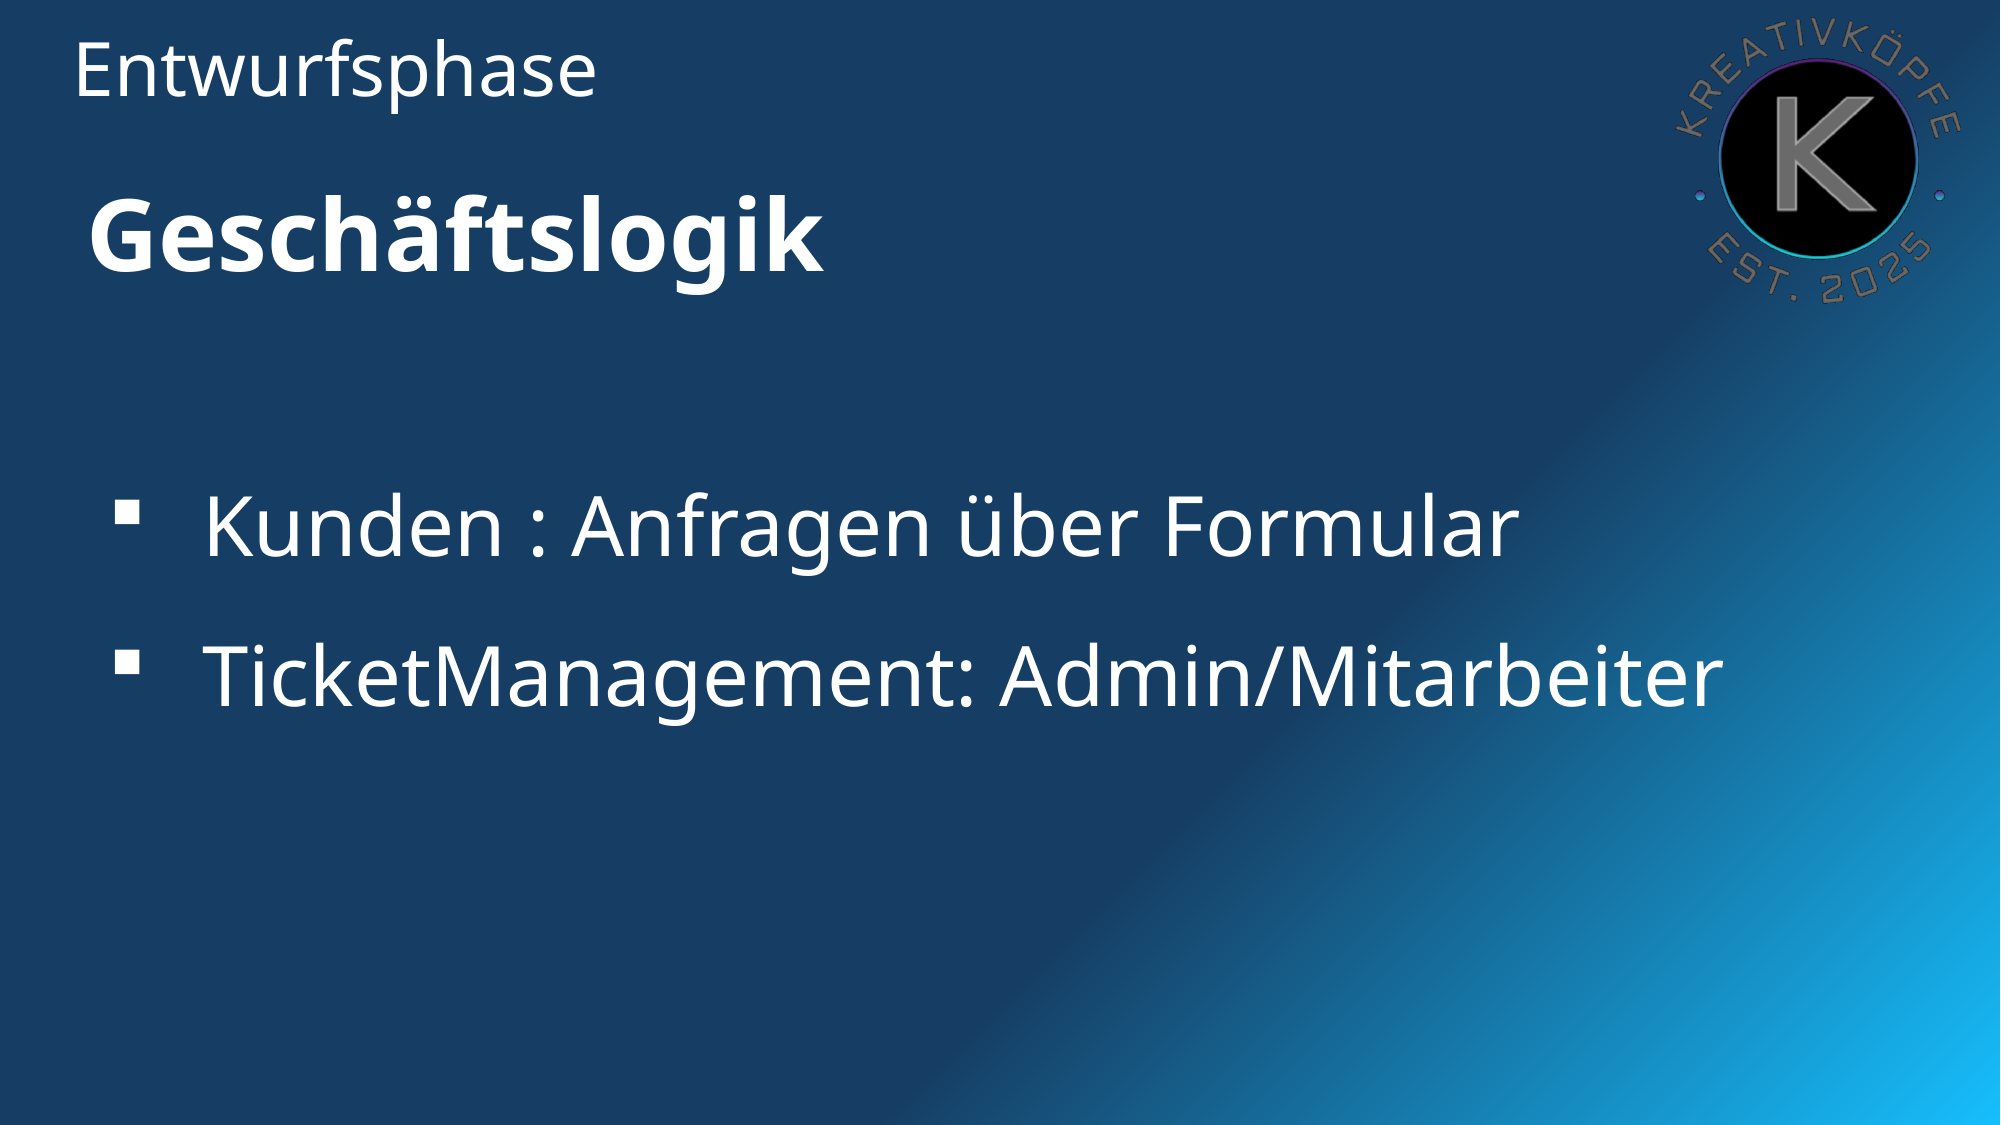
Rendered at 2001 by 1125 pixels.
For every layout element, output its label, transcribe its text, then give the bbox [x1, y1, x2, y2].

text_box Entwurfsphase [58, 14, 1069, 141]
picture [1661, 14, 1976, 310]
text_box Geschäftslogik [71, 164, 841, 300]
text_box Kunden : Anfragen über Formular TicketManagement: Admin/Mitarbeiter [93, 415, 1742, 731]
